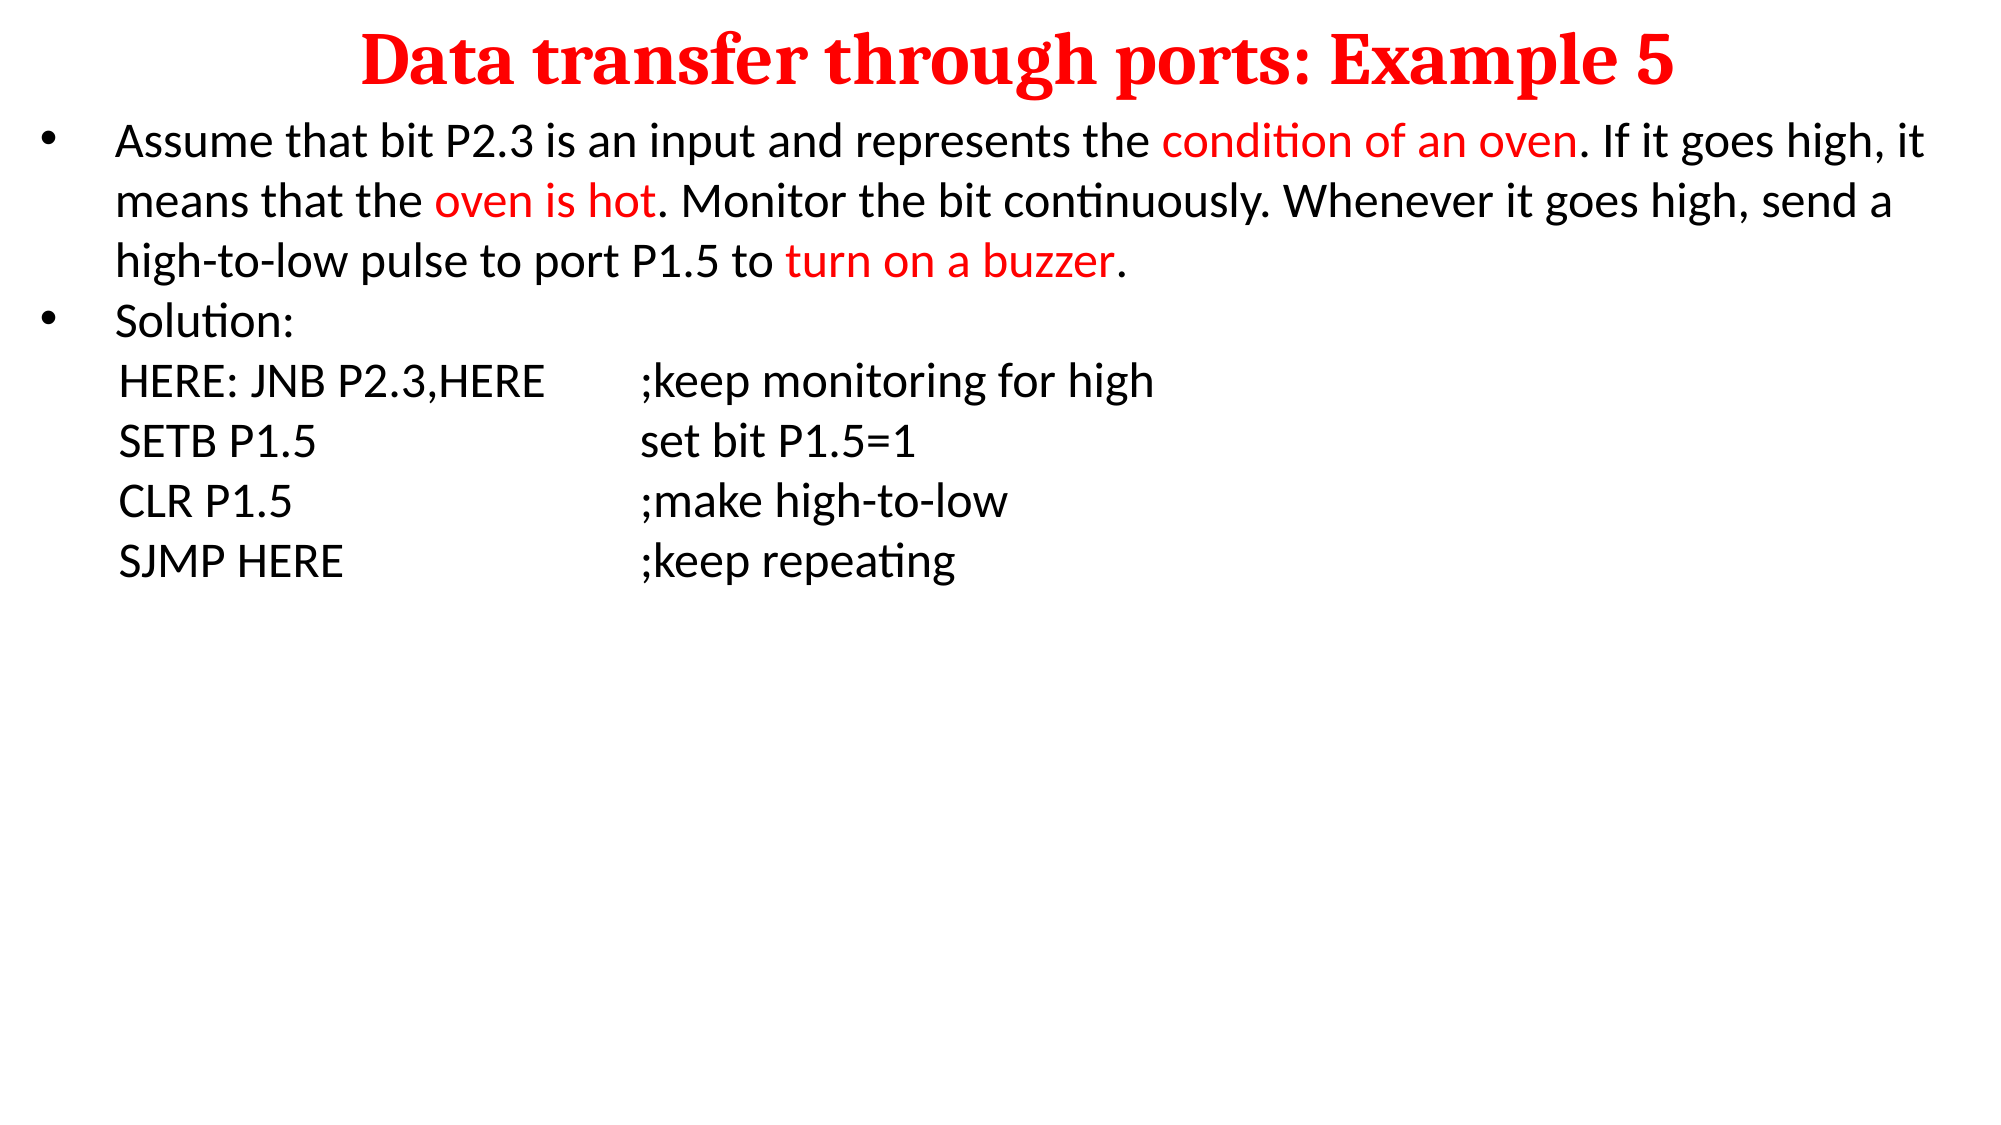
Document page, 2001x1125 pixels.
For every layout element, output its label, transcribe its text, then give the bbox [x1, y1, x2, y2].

text_box Assume that bit P2.3 is an input and represents the condition of an oven. If it goes high, it means that the oven is hot. Monitor the bit continuously. Whenever it goes high, send a high-to-low pulse to port P1.5 to turn on a buzzer. Solution: HERE: JNB P2.3,HERE ;keep monitoring for high SETB P1.5 set bit P1.5=1 CLR P1.5 ;make high-to-low SJMP HERE ;keep repeating [24, 99, 1950, 595]
text_box Data transfer through ports: Example 5 [345, 0, 1692, 99]
